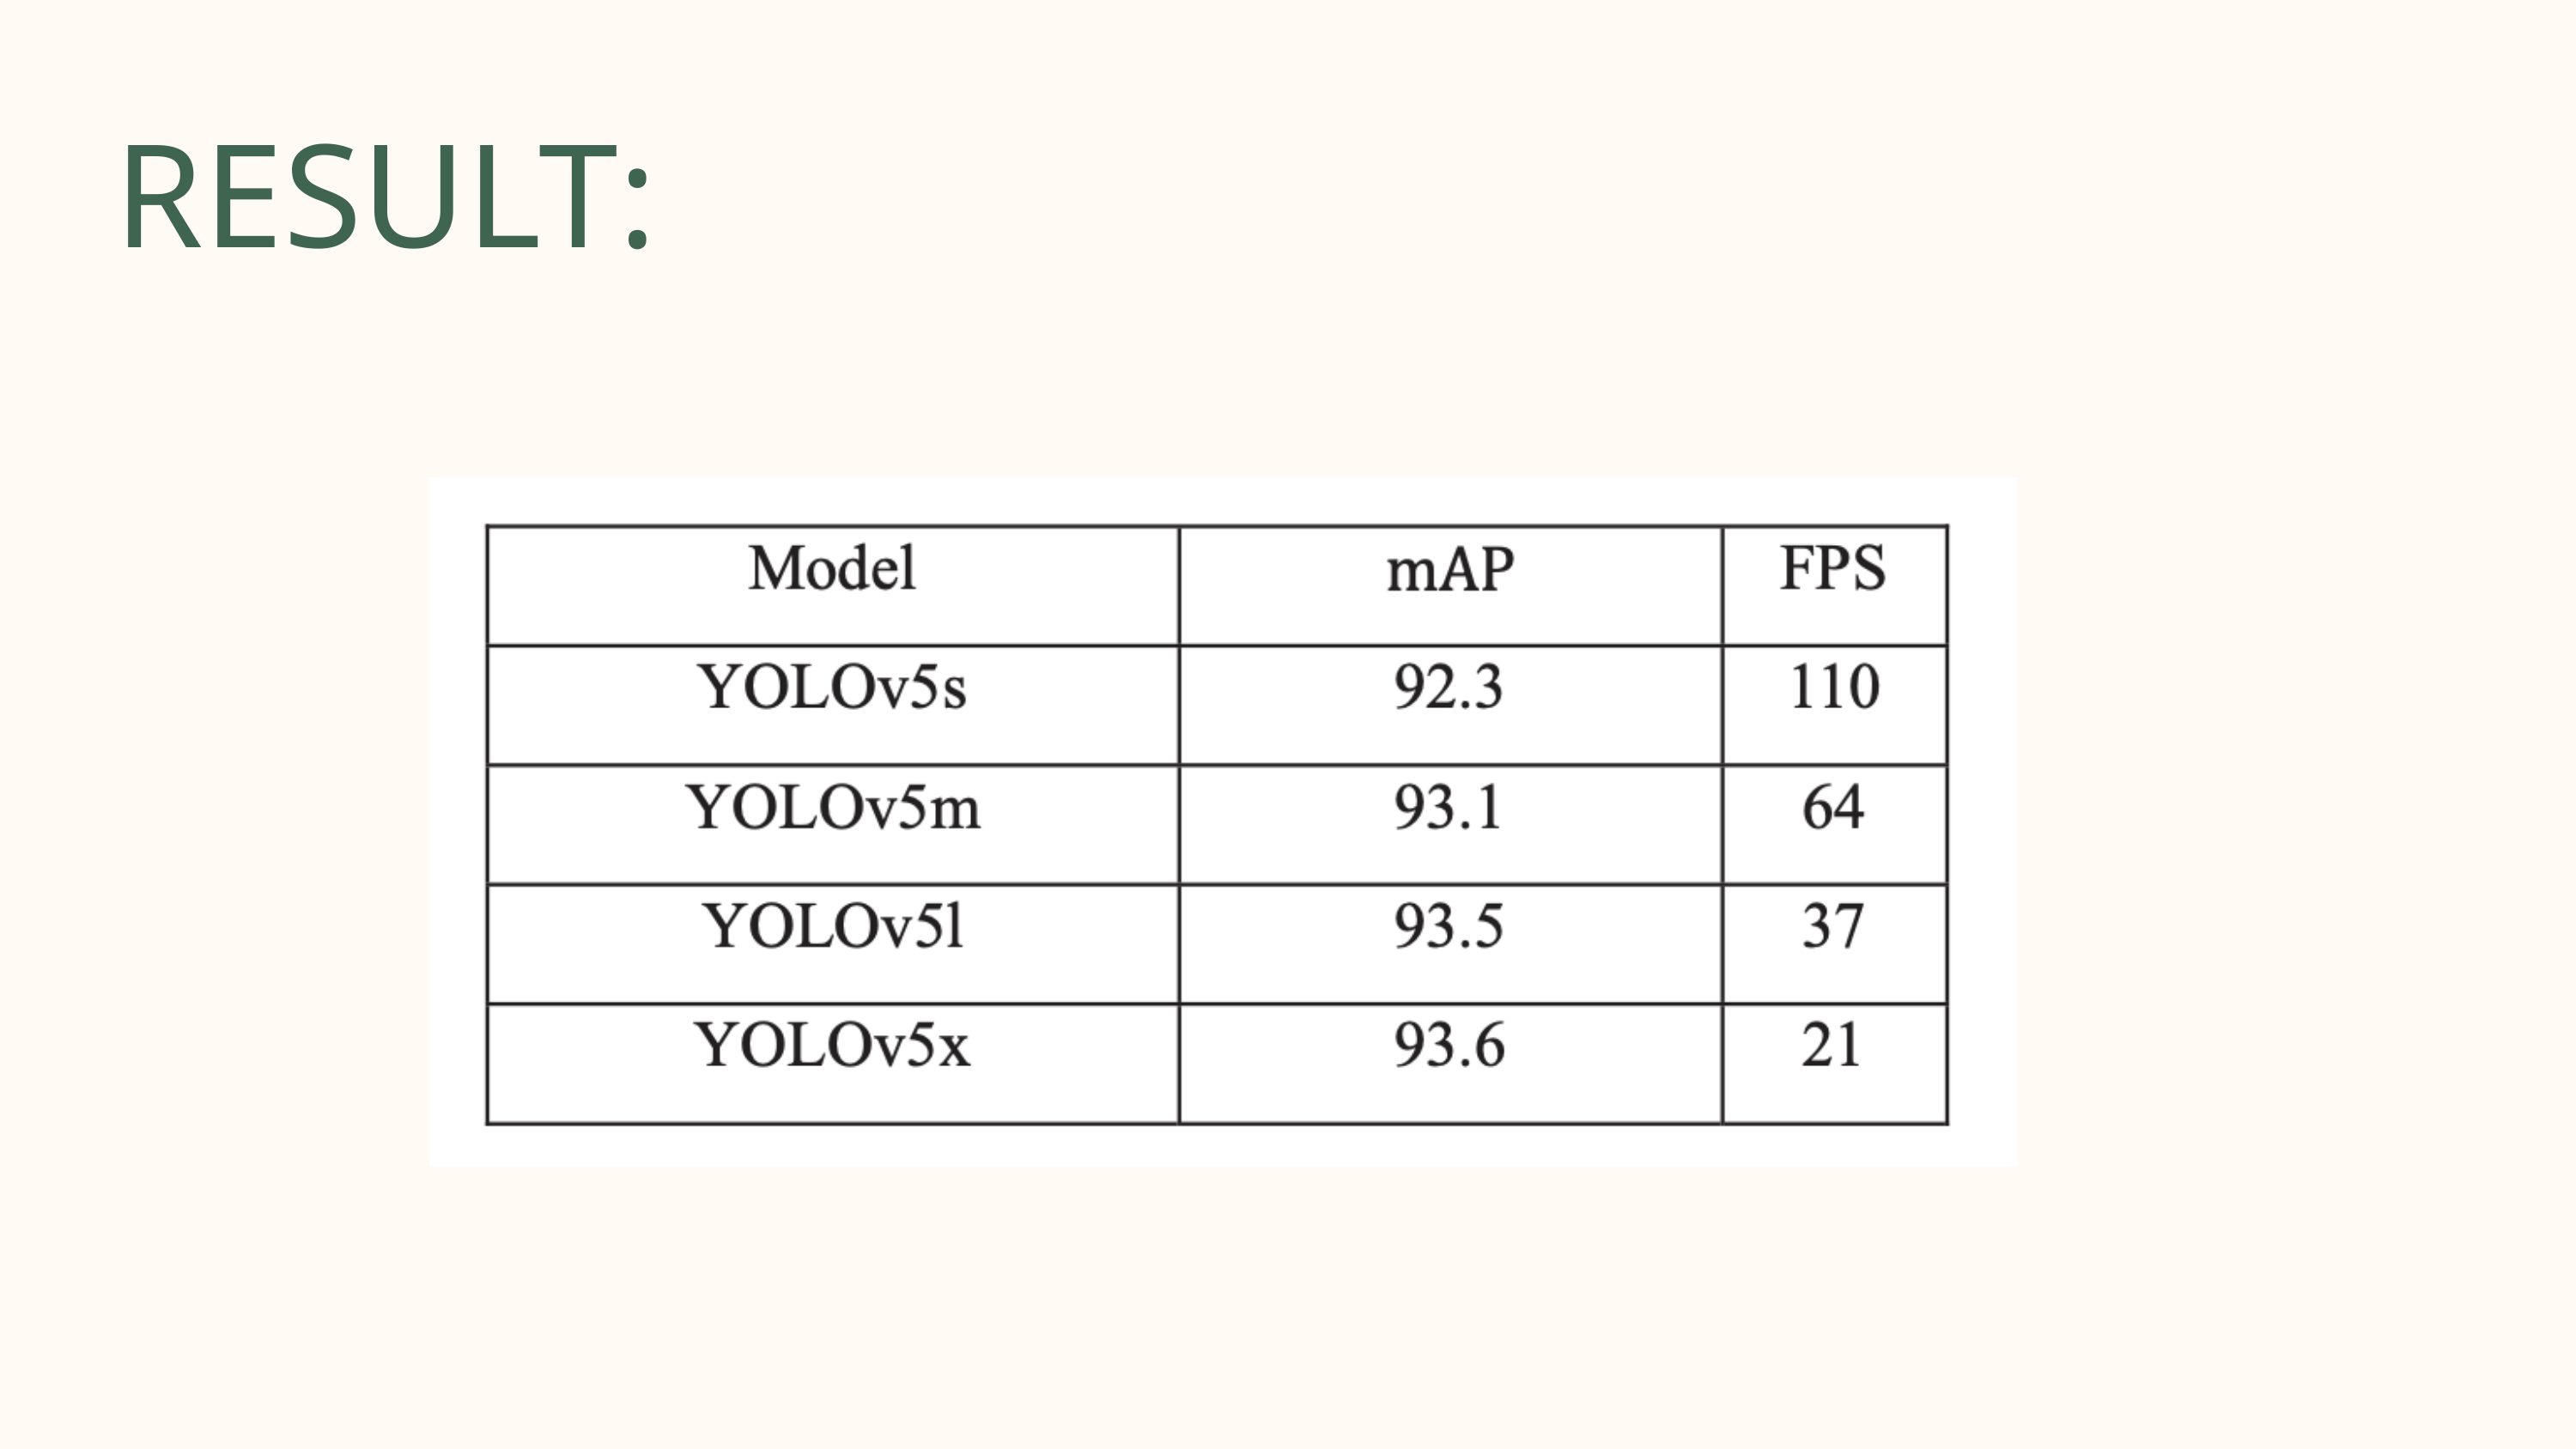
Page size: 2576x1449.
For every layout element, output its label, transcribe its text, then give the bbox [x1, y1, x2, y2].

text_box RESULT: [114, 104, 1090, 276]
picture [428, 476, 2019, 1167]
